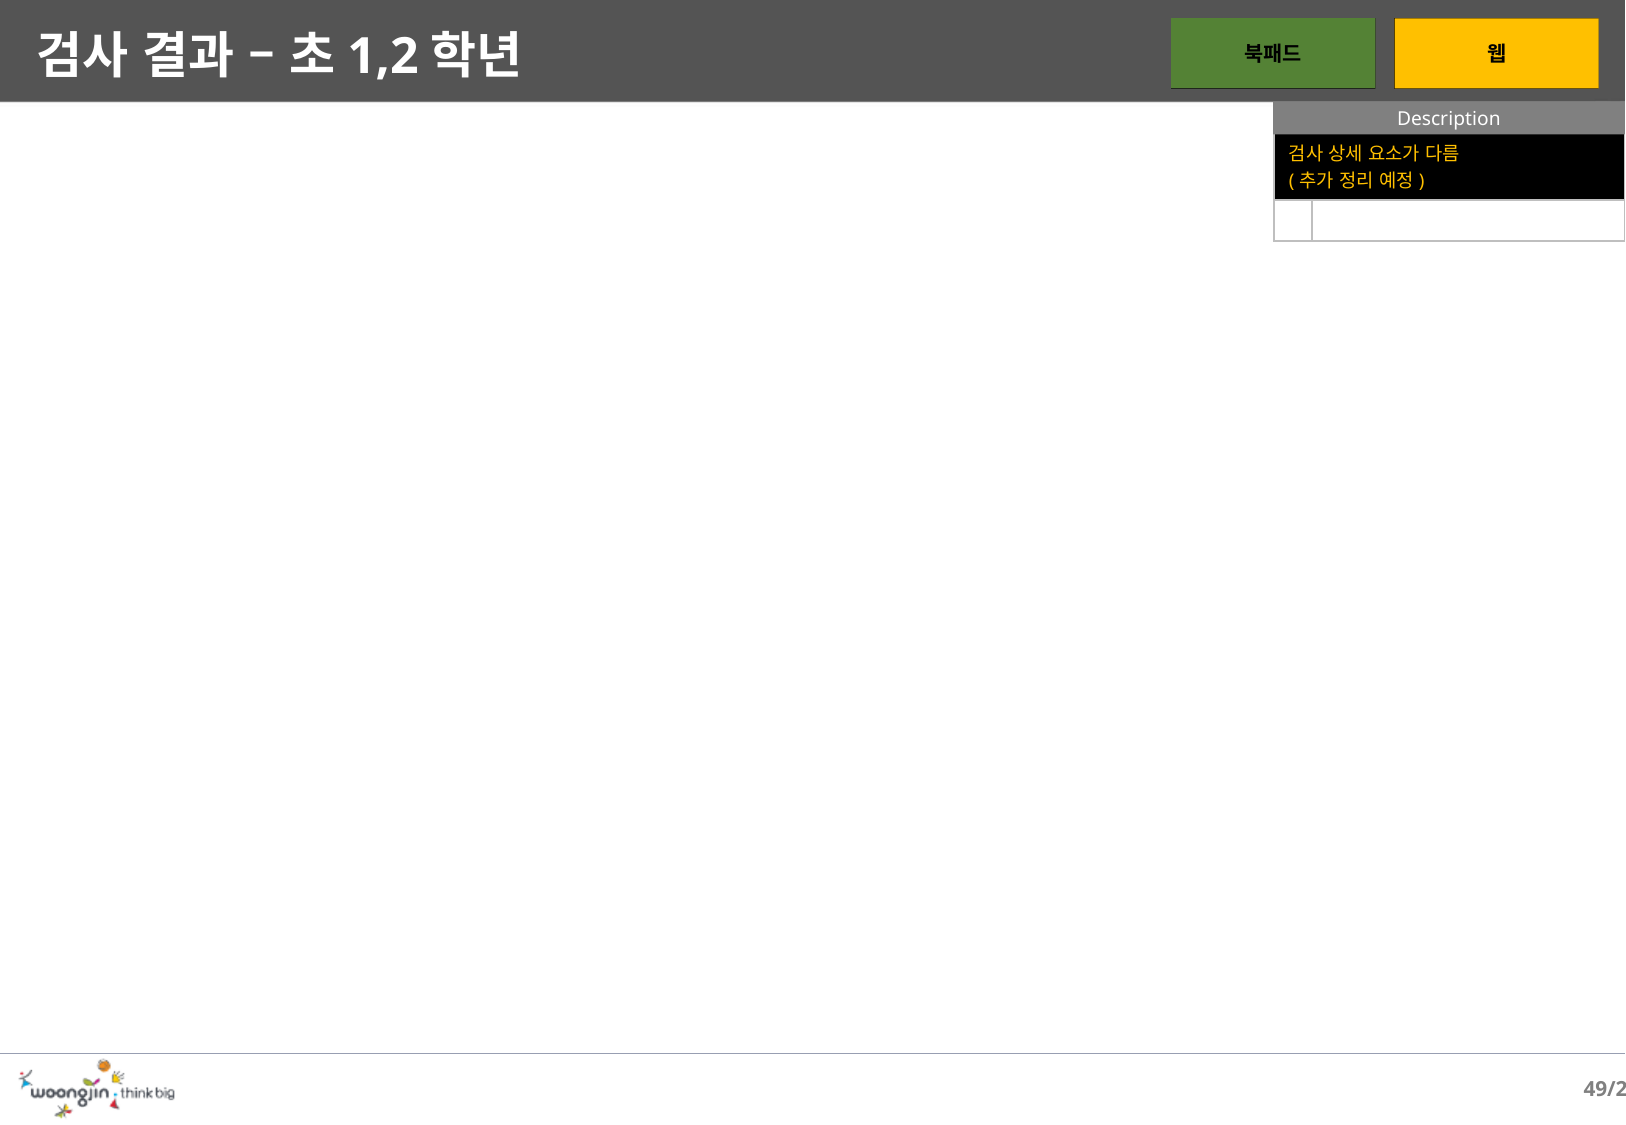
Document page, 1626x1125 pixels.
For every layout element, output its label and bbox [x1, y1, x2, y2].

table_header [1275, 135, 1624, 199]
text_box [1272, 101, 1625, 135]
table_cell [1313, 201, 1624, 240]
table_cell [1275, 201, 1311, 240]
text_box [1394, 18, 1599, 89]
picture [0, 1054, 1625, 1125]
picture [0, 0, 1625, 1053]
title [24, 10, 1395, 97]
text_box [1171, 18, 1376, 89]
